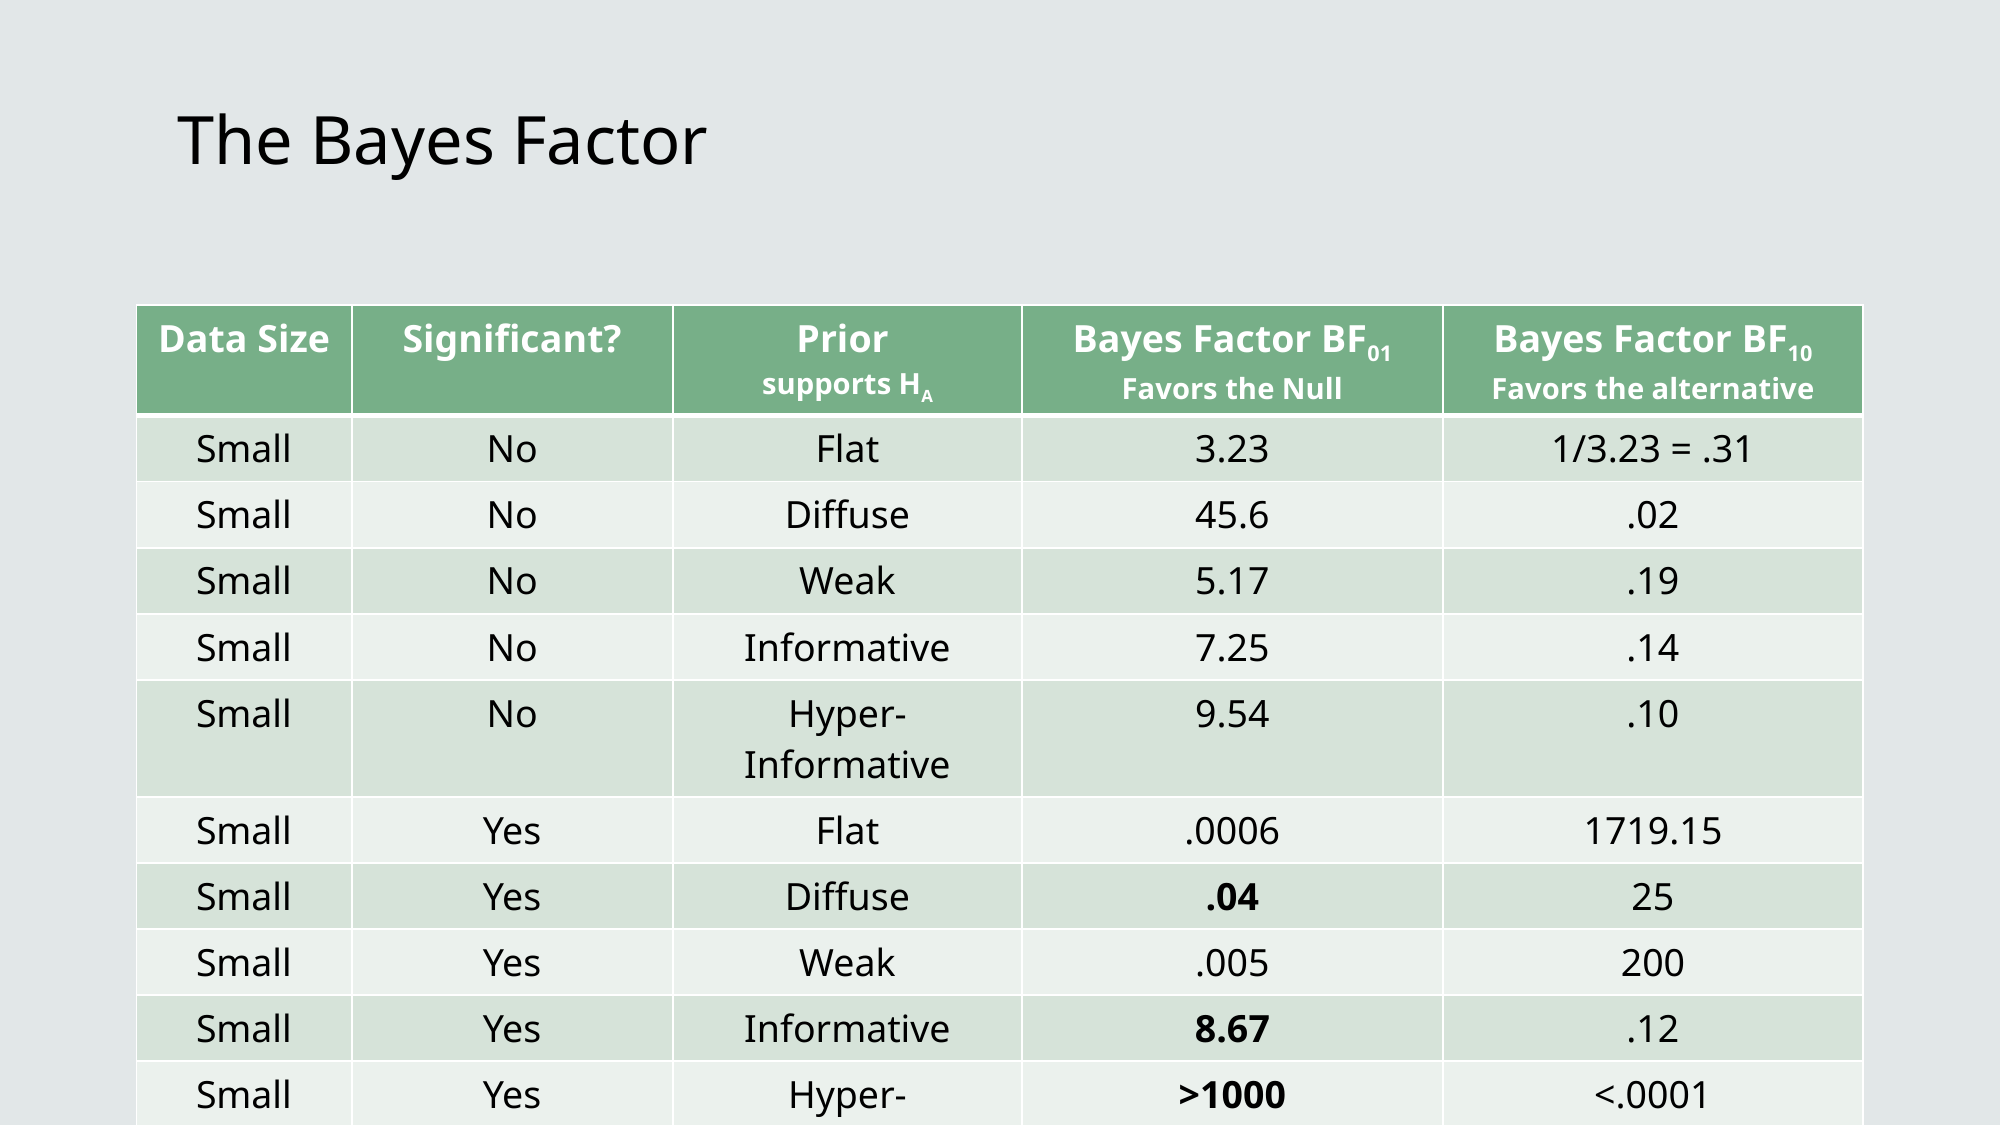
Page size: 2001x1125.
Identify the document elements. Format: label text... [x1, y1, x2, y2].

table_cell Small [137, 996, 351, 1060]
table_cell 1/3.23 = .31 [1444, 418, 1862, 481]
table_cell 25 [1444, 864, 1862, 928]
title The Bayes Factor [162, 64, 1838, 186]
table_cell Weak [674, 930, 1021, 994]
table_cell Weak [674, 549, 1021, 613]
table_cell 3.23 [1023, 418, 1442, 481]
table_header Prior supports HA [674, 306, 1021, 413]
table_cell Small [137, 681, 351, 796]
table_cell Yes [353, 1062, 672, 1125]
table_cell Small [137, 418, 351, 481]
table_cell 200 [1444, 930, 1862, 994]
table_cell 5.17 [1023, 549, 1442, 613]
table_cell >1000 [1023, 1062, 1442, 1125]
table_header Bayes Factor BF01 Favors the Null [1023, 306, 1442, 413]
table_header Data Size [137, 306, 351, 413]
table_cell 9.54 [1023, 681, 1442, 796]
table_cell No [353, 418, 672, 481]
table_cell Small [137, 549, 351, 613]
table_cell Small [137, 798, 351, 862]
table_cell 1719.15 [1444, 798, 1862, 862]
table_cell No [353, 681, 672, 796]
table_cell Yes [353, 930, 672, 994]
table_cell No [353, 482, 672, 547]
table_cell Flat [674, 418, 1021, 481]
table_cell Diffuse [674, 864, 1021, 928]
table_cell Yes [353, 798, 672, 862]
table_cell .0006 [1023, 798, 1442, 862]
table_header Bayes Factor BF10 Favors the alternative [1444, 306, 1862, 413]
table_cell .12 [1444, 996, 1862, 1060]
table_header Significant? [353, 306, 672, 413]
table_cell Informative [674, 996, 1021, 1060]
table_cell .10 [1444, 681, 1862, 796]
table_cell No [353, 549, 672, 613]
table_cell Small [137, 482, 351, 547]
table_cell Flat [674, 798, 1021, 862]
table_cell Diffuse [674, 482, 1021, 547]
table_cell .04 [1023, 864, 1442, 928]
table_cell Hyper-Informative [674, 1062, 1021, 1125]
table_cell No [353, 615, 672, 679]
table_cell Small [137, 615, 351, 679]
table_cell .005 [1023, 930, 1442, 994]
table_cell Small [137, 864, 351, 928]
table_cell 45.6 [1023, 482, 1442, 547]
table_cell 7.25 [1023, 615, 1442, 679]
table_cell 8.67 [1023, 996, 1442, 1060]
table_cell Small [137, 1062, 351, 1125]
table_cell .14 [1444, 615, 1862, 679]
table_cell Hyper-Informative [674, 681, 1021, 796]
table_cell Informative [674, 615, 1021, 679]
table_cell <.0001 [1444, 1062, 1862, 1125]
table_cell .02 [1444, 482, 1862, 547]
table_cell Yes [353, 864, 672, 928]
table_cell .19 [1444, 549, 1862, 613]
table_cell Small [137, 930, 351, 994]
table_cell Yes [353, 996, 672, 1060]
